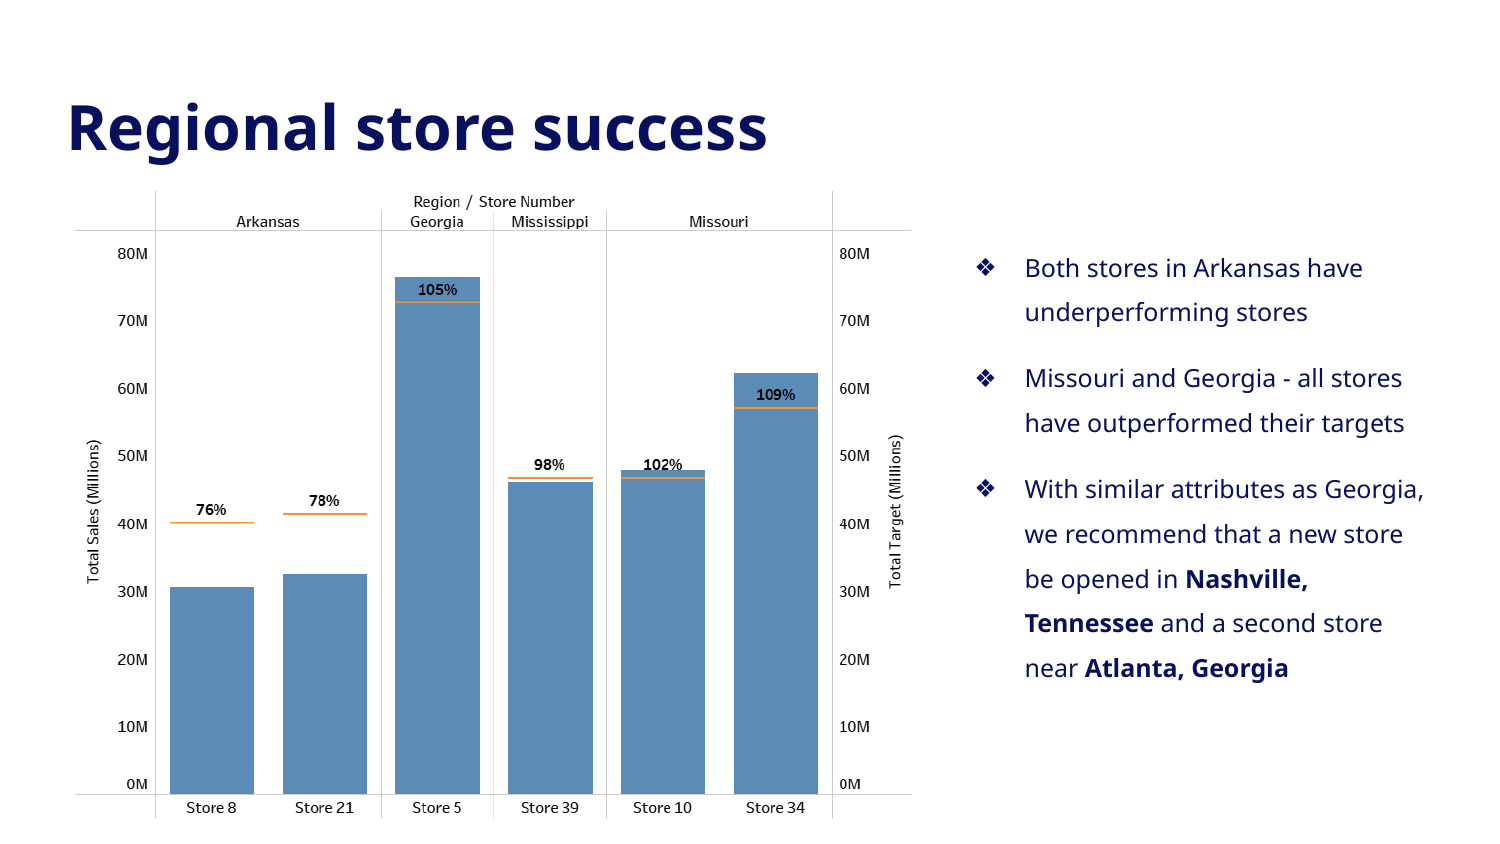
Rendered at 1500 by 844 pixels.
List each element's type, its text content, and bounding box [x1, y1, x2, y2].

picture [74, 191, 912, 819]
text_box Both stores in Arkansas have underperforming stores Missouri and Georgia - all stores have outperformed their targets With similar attributes as Georgia, we recommend that a new store be opened in Nashville, Tennessee and a second store near Atlanta, Georgia [934, 222, 1448, 698]
title Regional store success [51, 72, 1449, 167]
